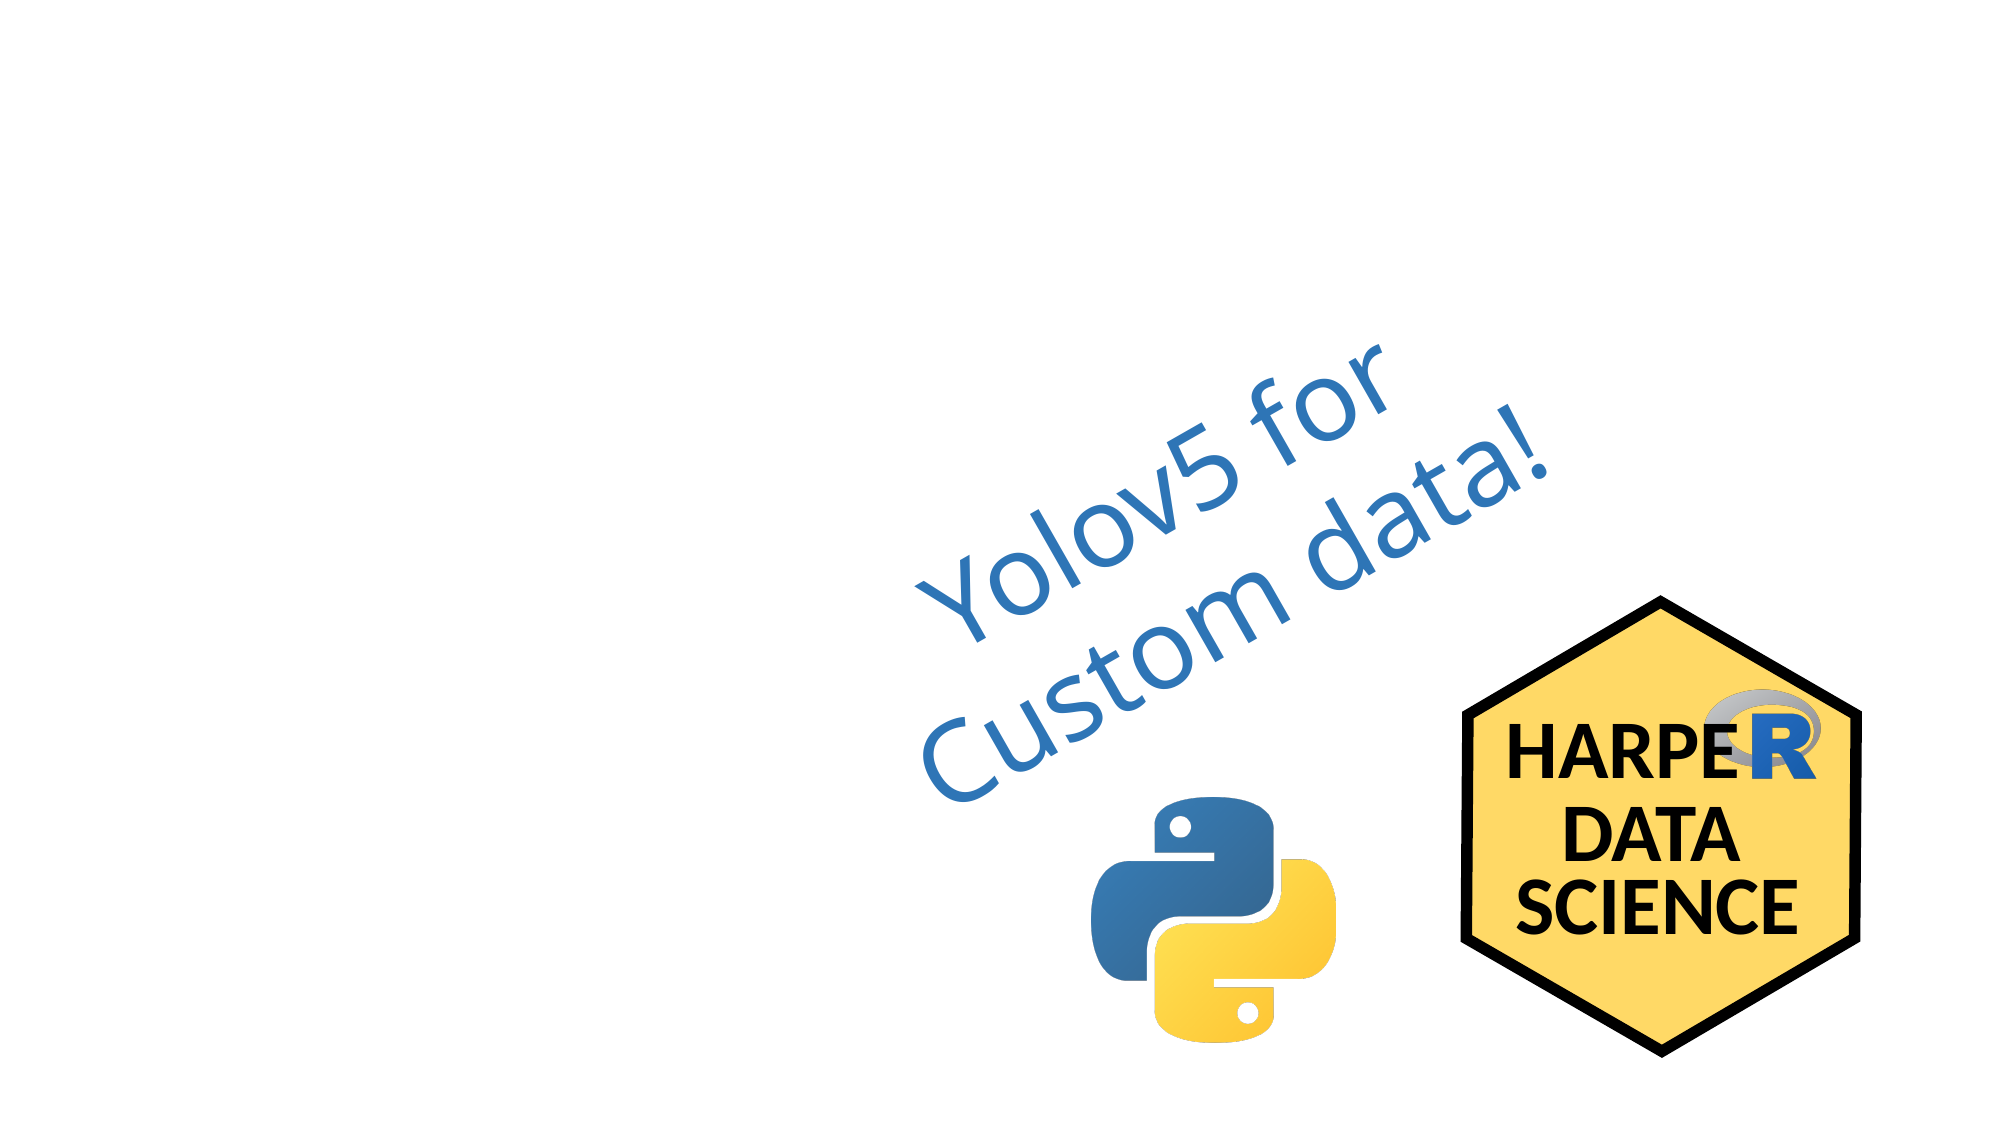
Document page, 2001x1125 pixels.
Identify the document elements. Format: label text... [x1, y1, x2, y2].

text_box Yolov5 for Custom data! [805, 239, 1583, 851]
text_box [1437, 632, 1885, 1021]
picture [1091, 797, 1336, 1043]
